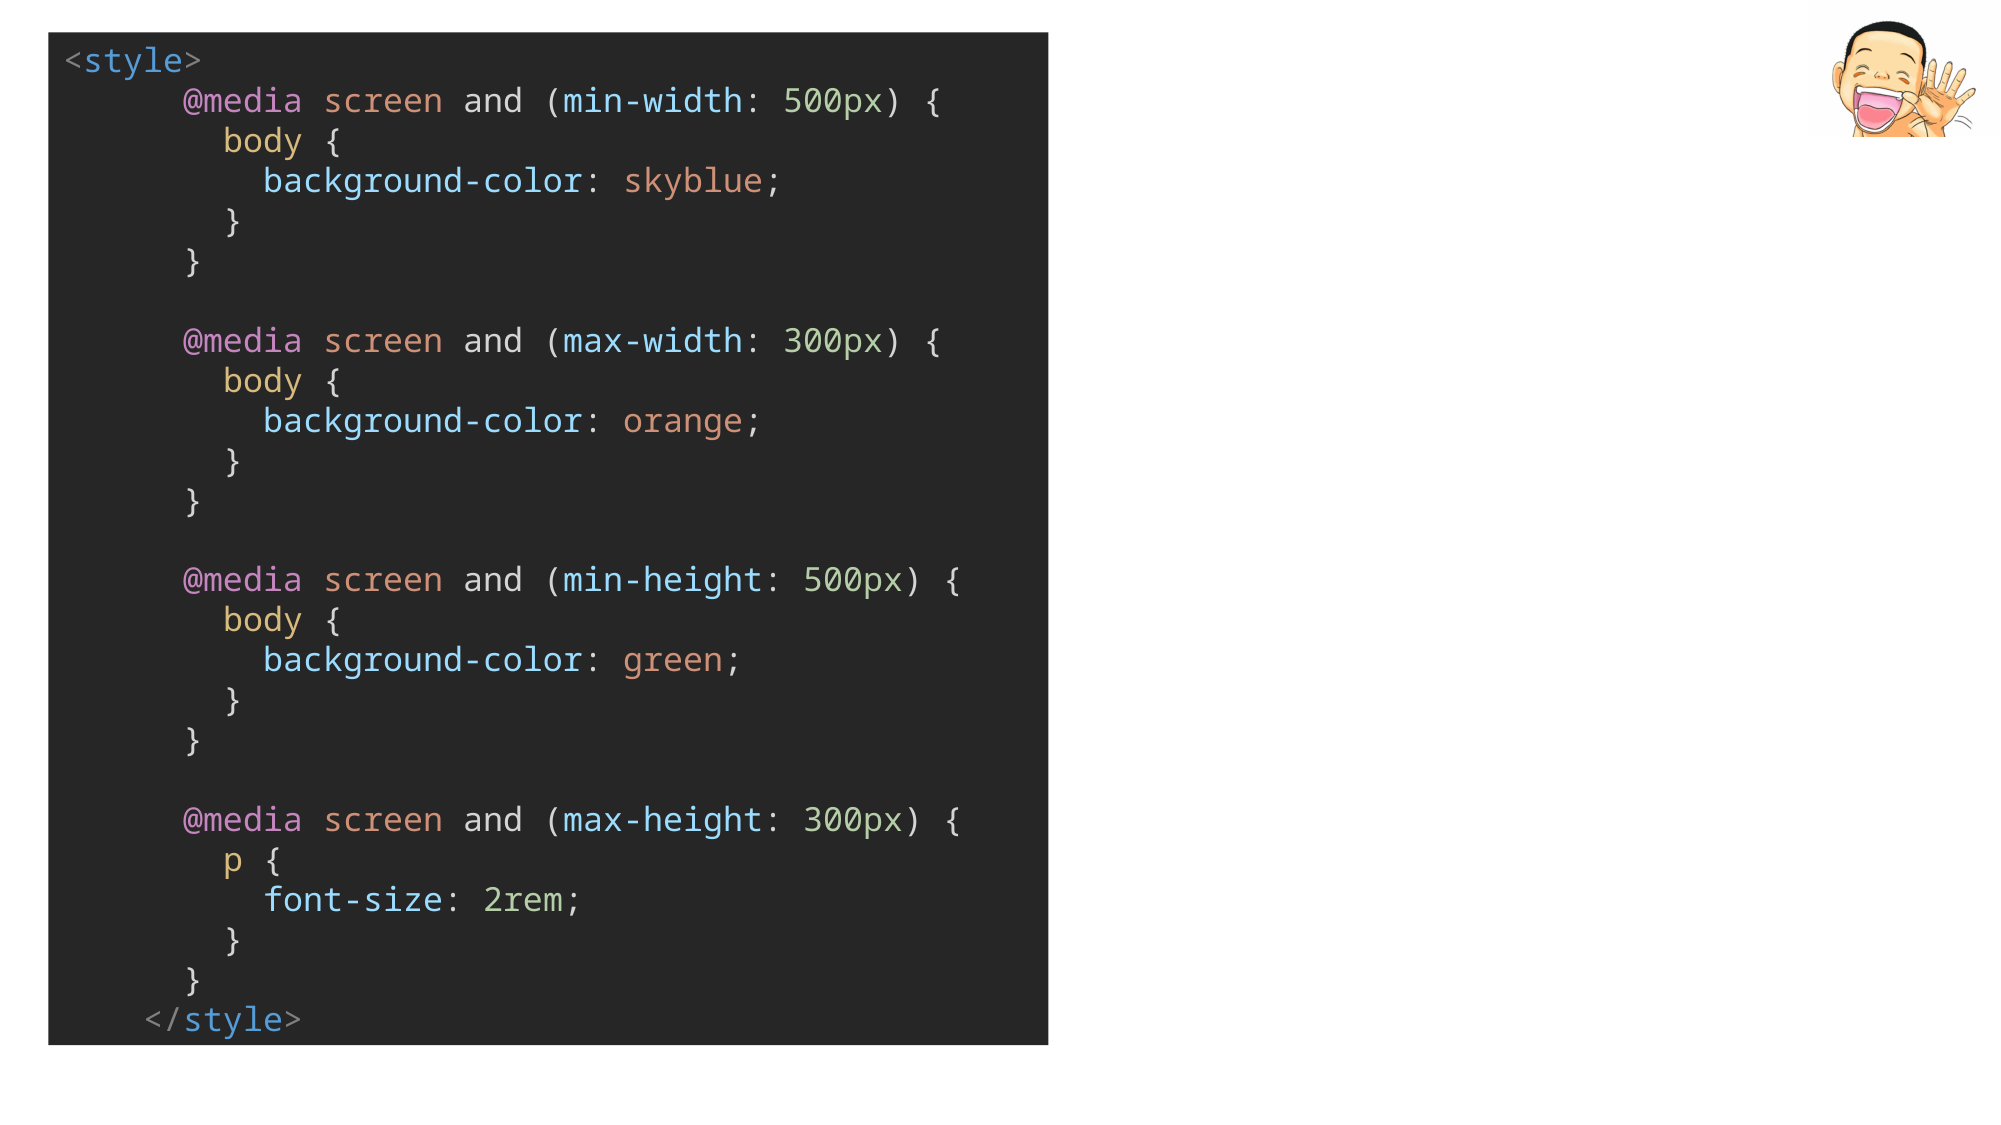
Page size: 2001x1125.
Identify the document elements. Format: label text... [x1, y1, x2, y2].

picture [1808, 0, 2000, 137]
text_box <style> @media screen and (min-width: 500px) { body { background-color: skyblue; } } @media screen and (max-width: 300px) { body { background-color: orange; } } @media screen and (min-height: 500px) { body { background-color: green; } } @media screen and (max-height: 300px) { p { font-size: 2rem; } } </style> [48, 32, 1049, 1046]
